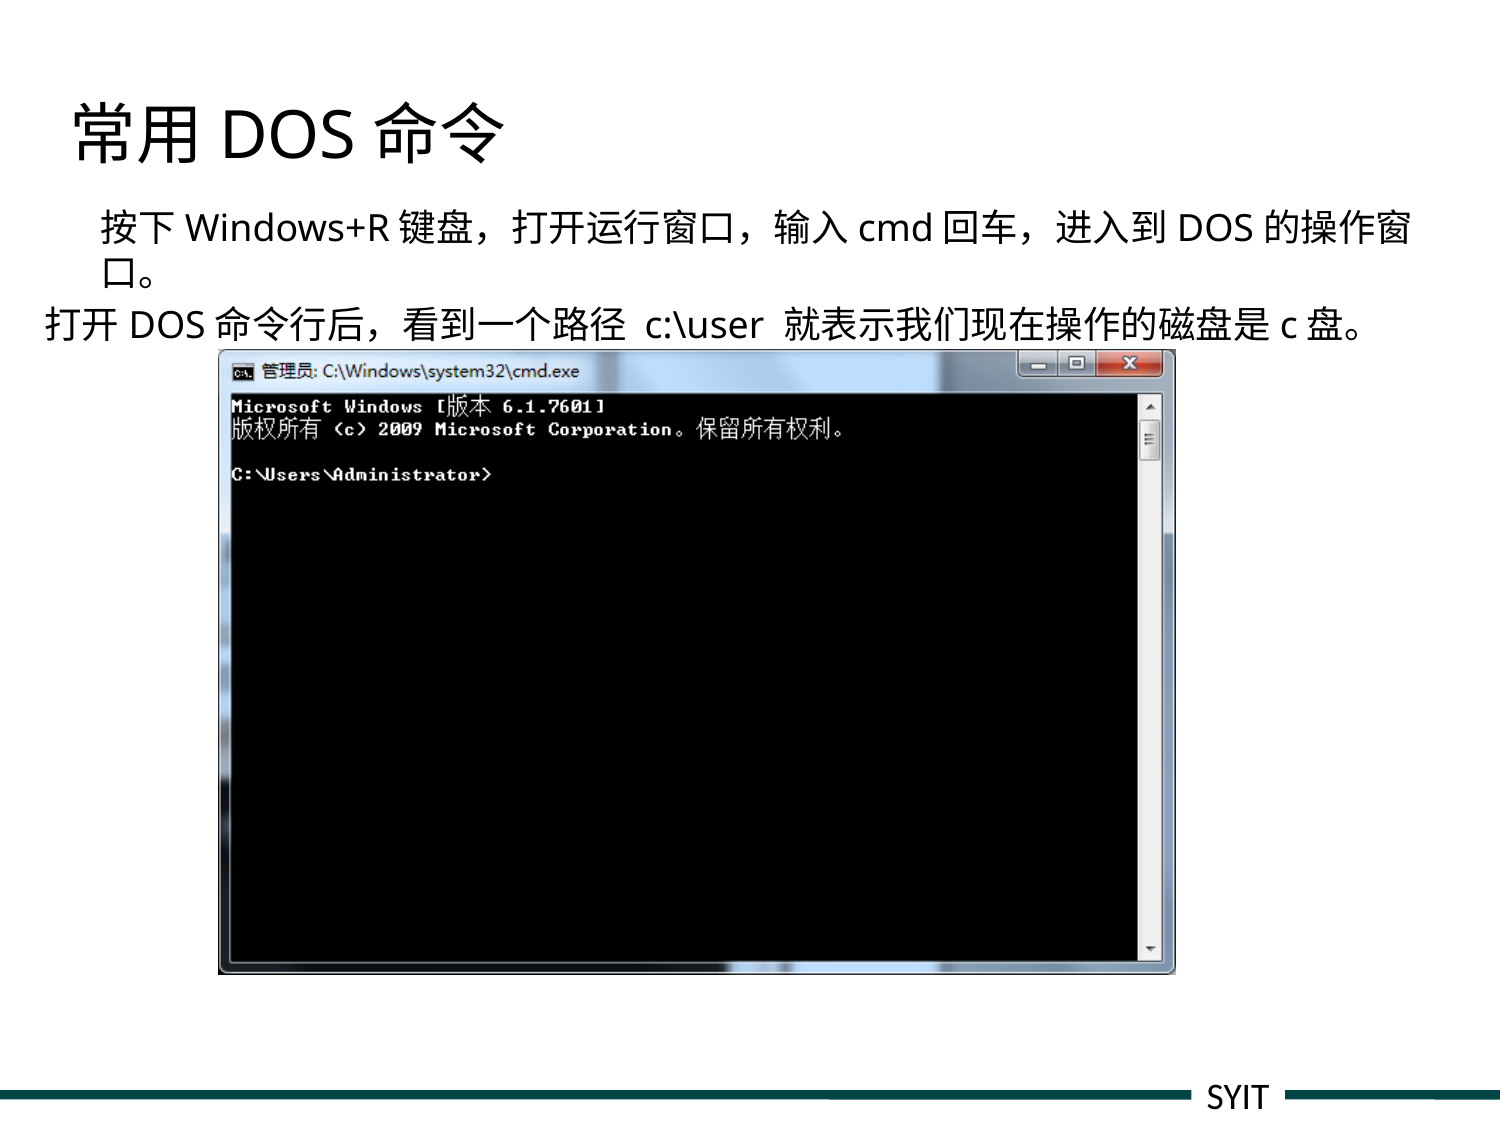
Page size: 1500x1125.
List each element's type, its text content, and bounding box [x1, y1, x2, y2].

text_box SYIT [1191, 1064, 1285, 1124]
subtitle 按下Windows+R键盘，打开运行窗口，输入cmd回车，进入到DOS的操作窗口。 打开DOS命令行后，看到一个路径 c:\user 就表示我们现在操作的磁盘是c盘。 [29, 196, 1459, 1024]
picture [218, 349, 1176, 975]
title 常用DOS命令 [54, 59, 1042, 196]
